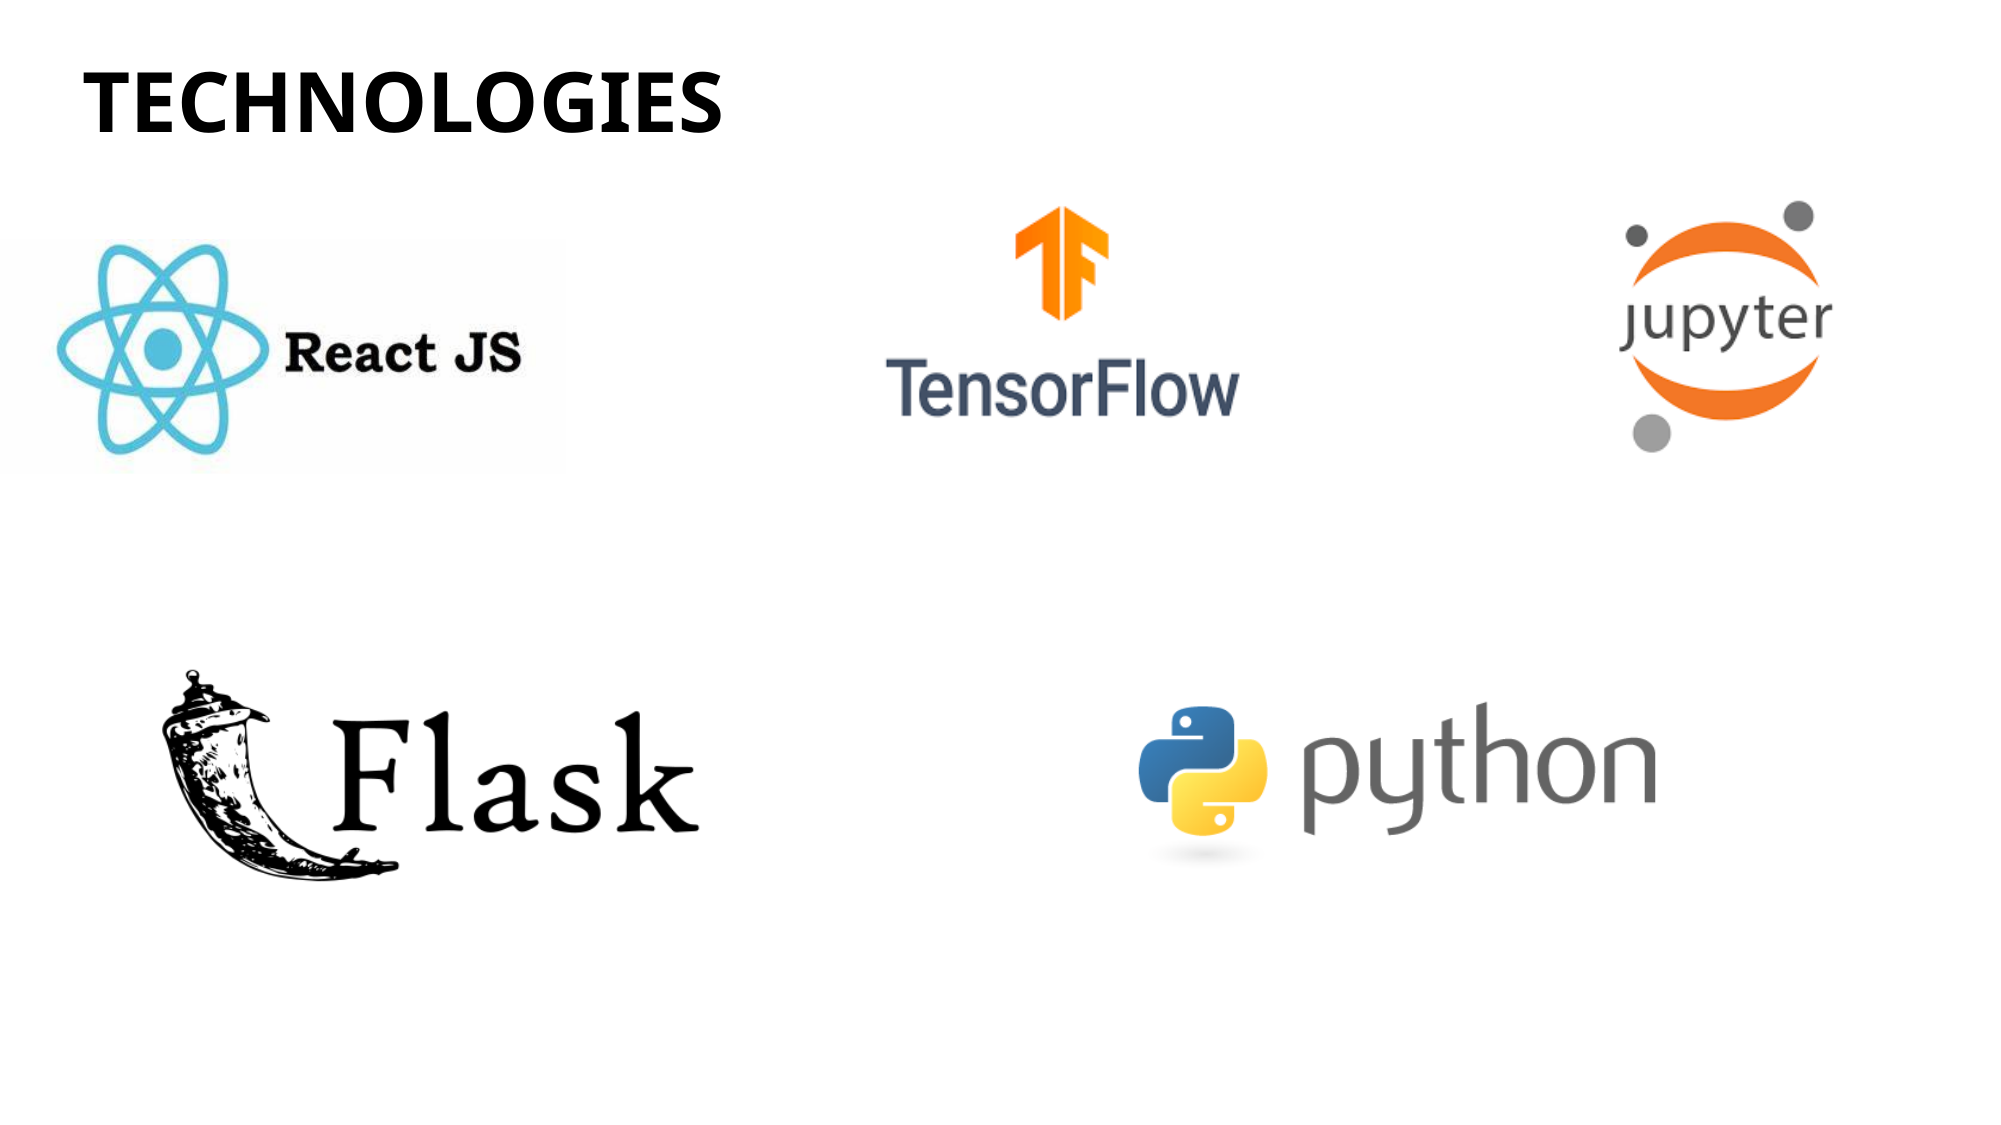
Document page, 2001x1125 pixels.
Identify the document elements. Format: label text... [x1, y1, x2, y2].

picture [832, 149, 1292, 475]
picture [0, 239, 567, 474]
picture [1122, 669, 1662, 875]
picture [1558, 198, 1900, 456]
picture [129, 620, 736, 924]
text_box TECHNOLOGIES [18, 42, 789, 157]
